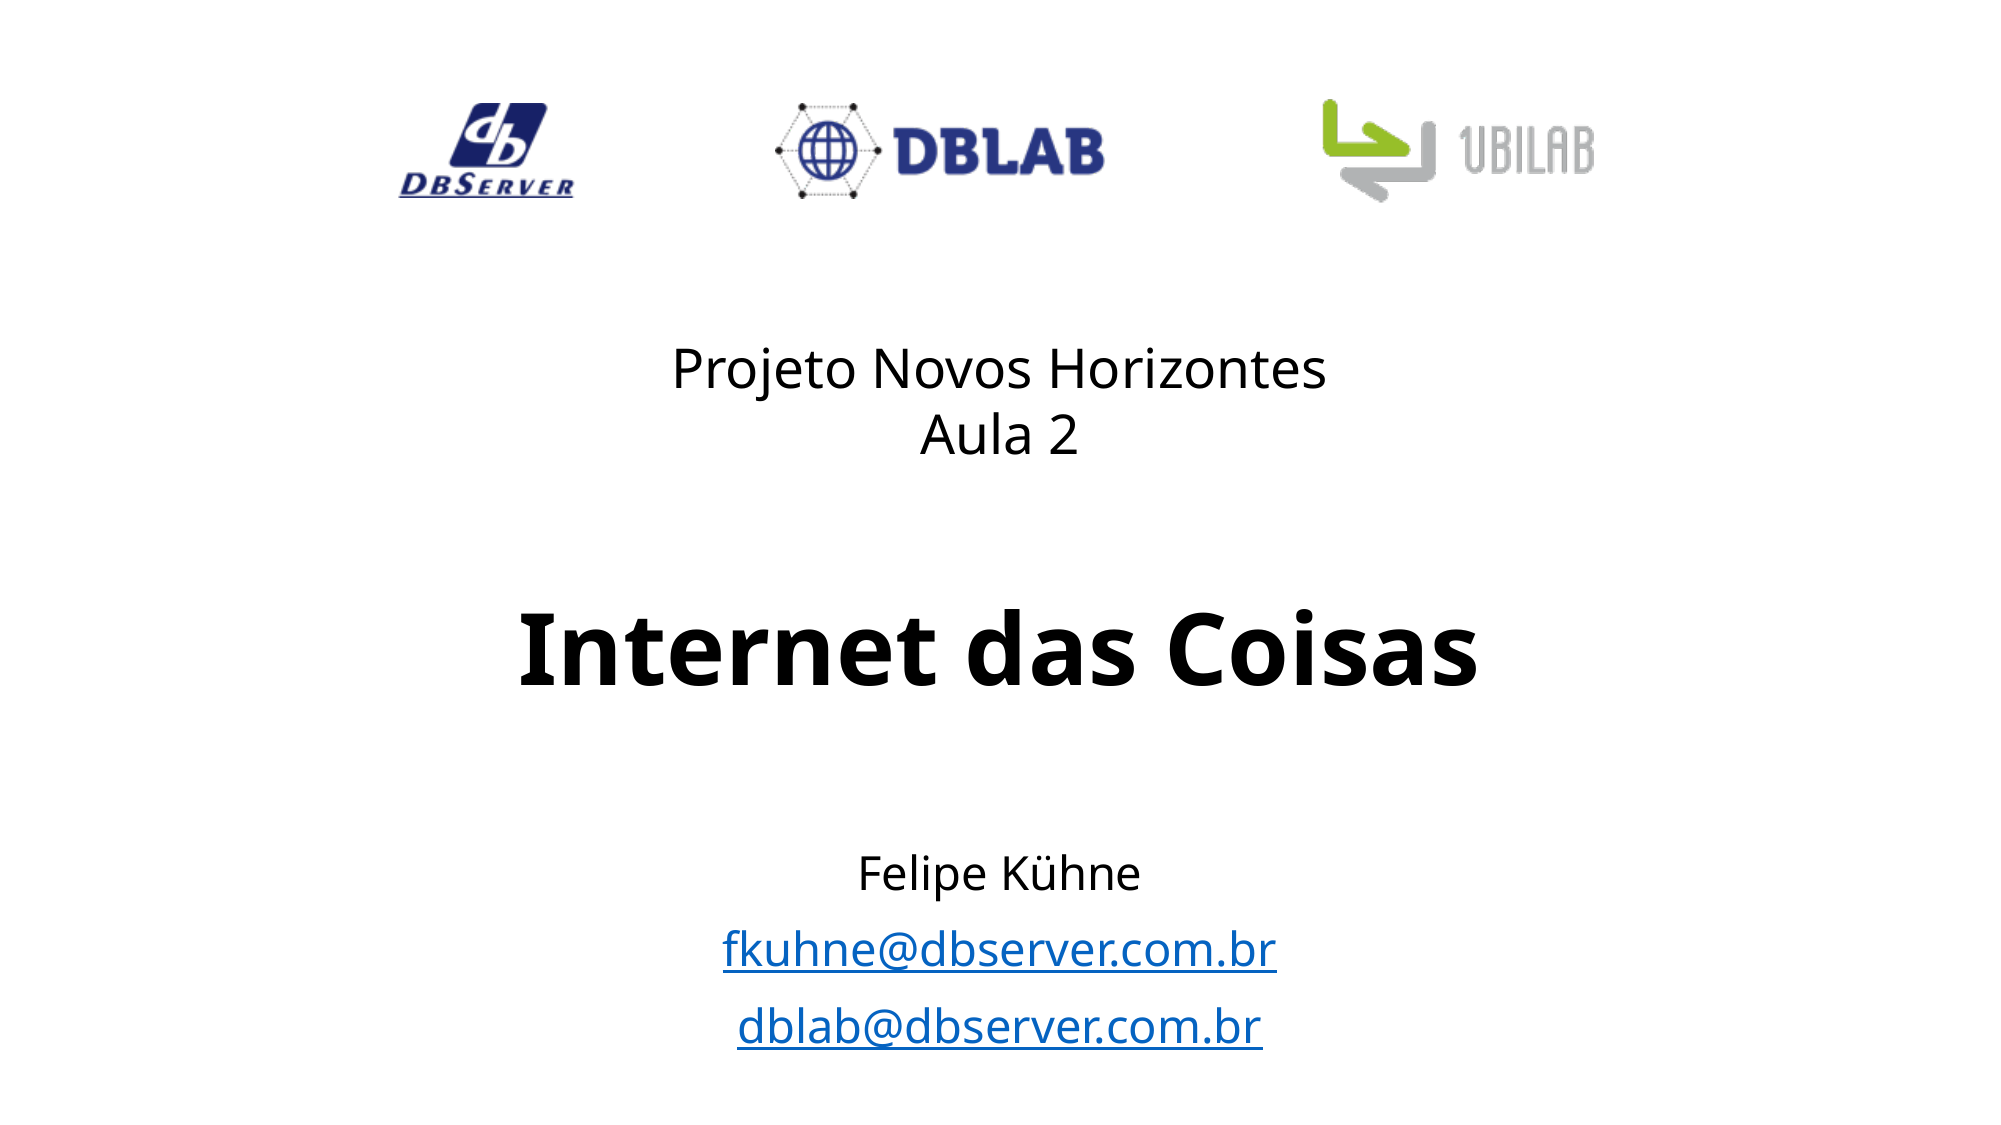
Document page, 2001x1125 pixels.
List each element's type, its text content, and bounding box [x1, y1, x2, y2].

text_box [397, 87, 1603, 215]
subtitle Felipe Kühne fkuhne@dbserver.com.br dblab@dbserver.com.br [249, 842, 1750, 1064]
title Projeto Novos Horizontes Aula 2 Internet das Coisas [249, 325, 1750, 714]
